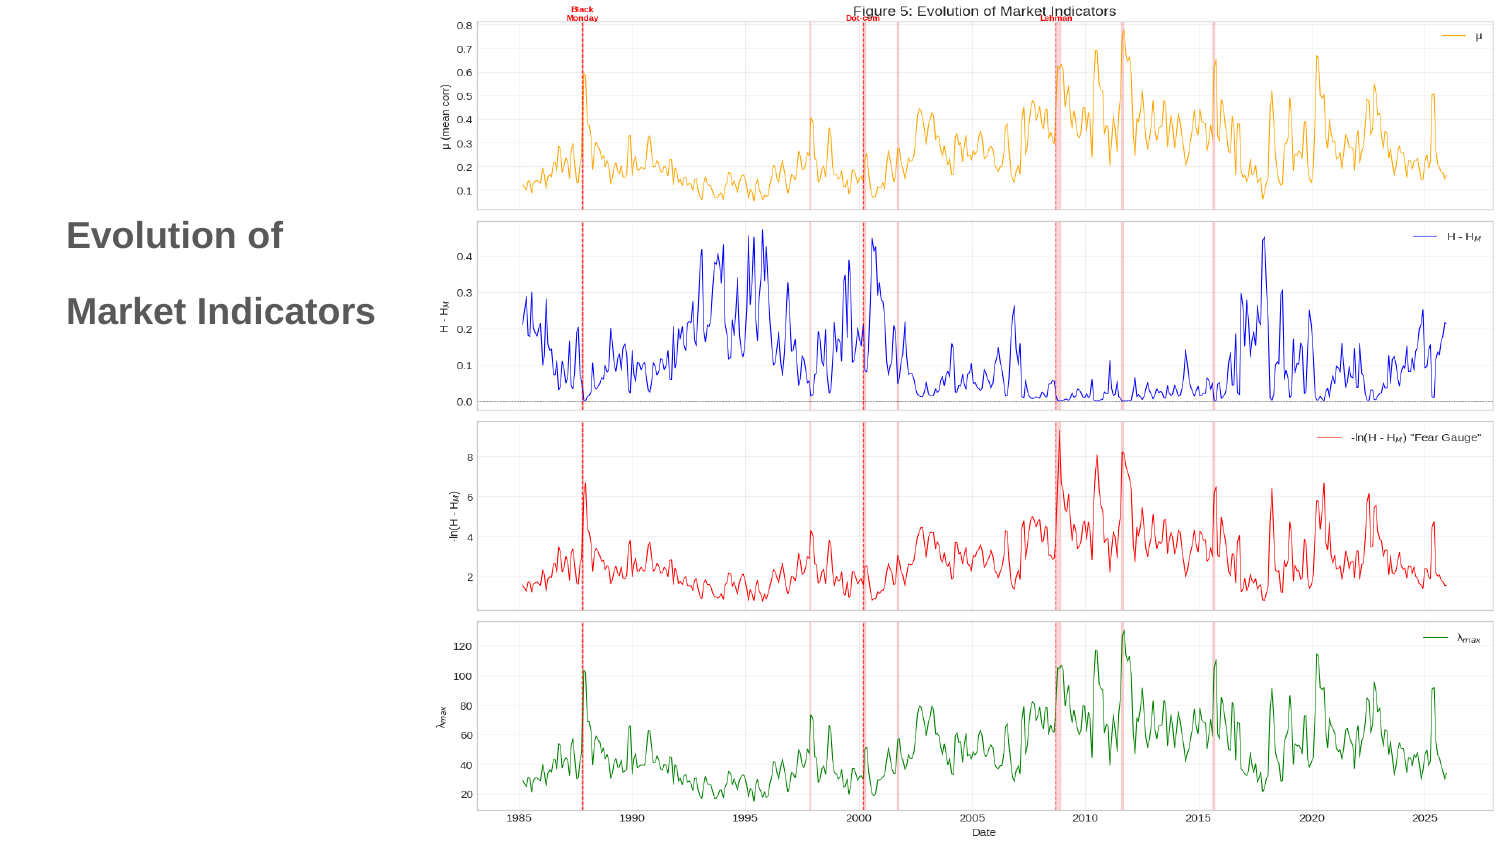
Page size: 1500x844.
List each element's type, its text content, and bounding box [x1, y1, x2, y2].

picture [427, 0, 1500, 844]
list Evolution of Market Indicators [51, 189, 422, 750]
